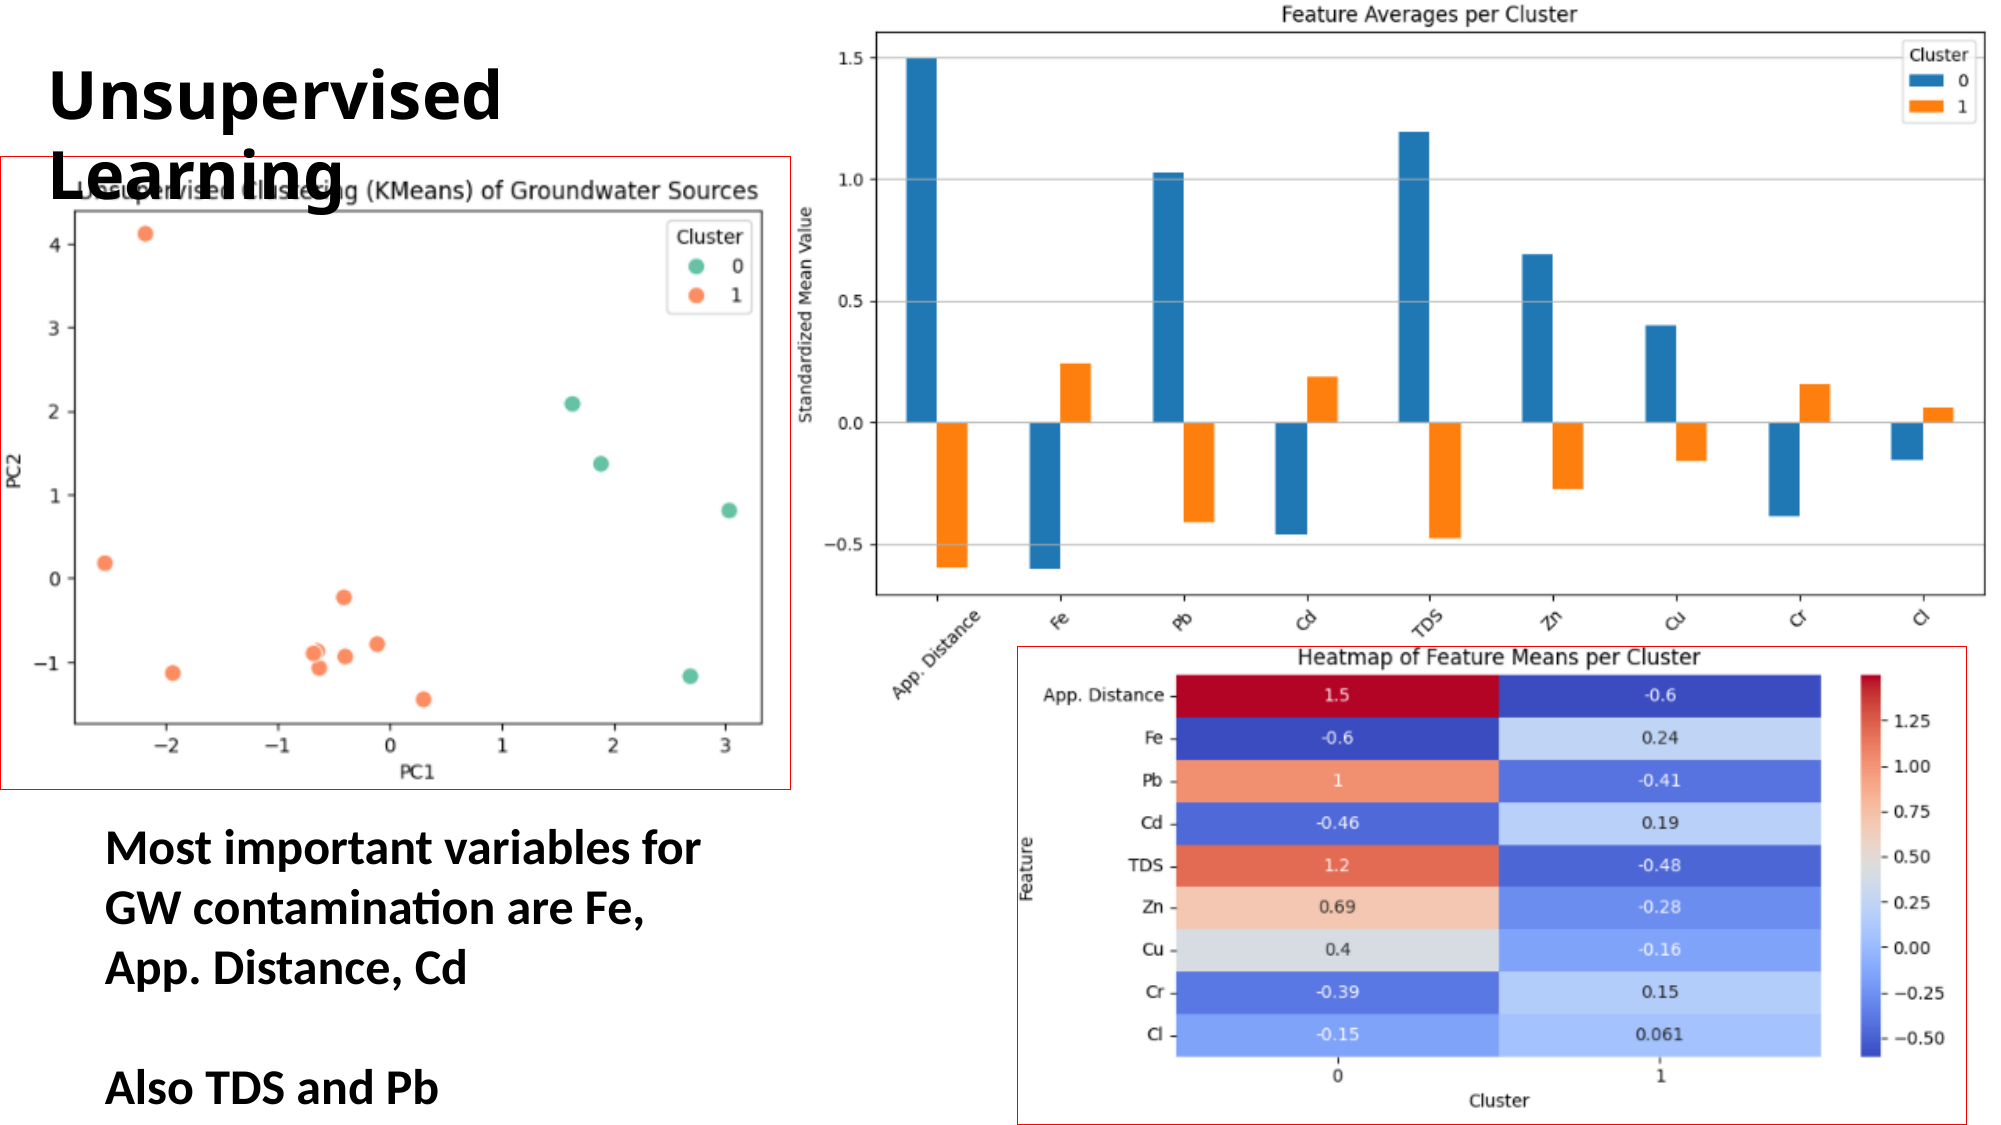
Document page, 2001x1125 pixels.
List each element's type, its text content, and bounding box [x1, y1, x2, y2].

text_box Most important variables for GW contamination are Fe, App. Distance, Cd Also TDS and Pb [90, 806, 758, 1122]
text_box Unsupervised Learning [32, 45, 758, 156]
picture [0, 0, 2000, 1125]
